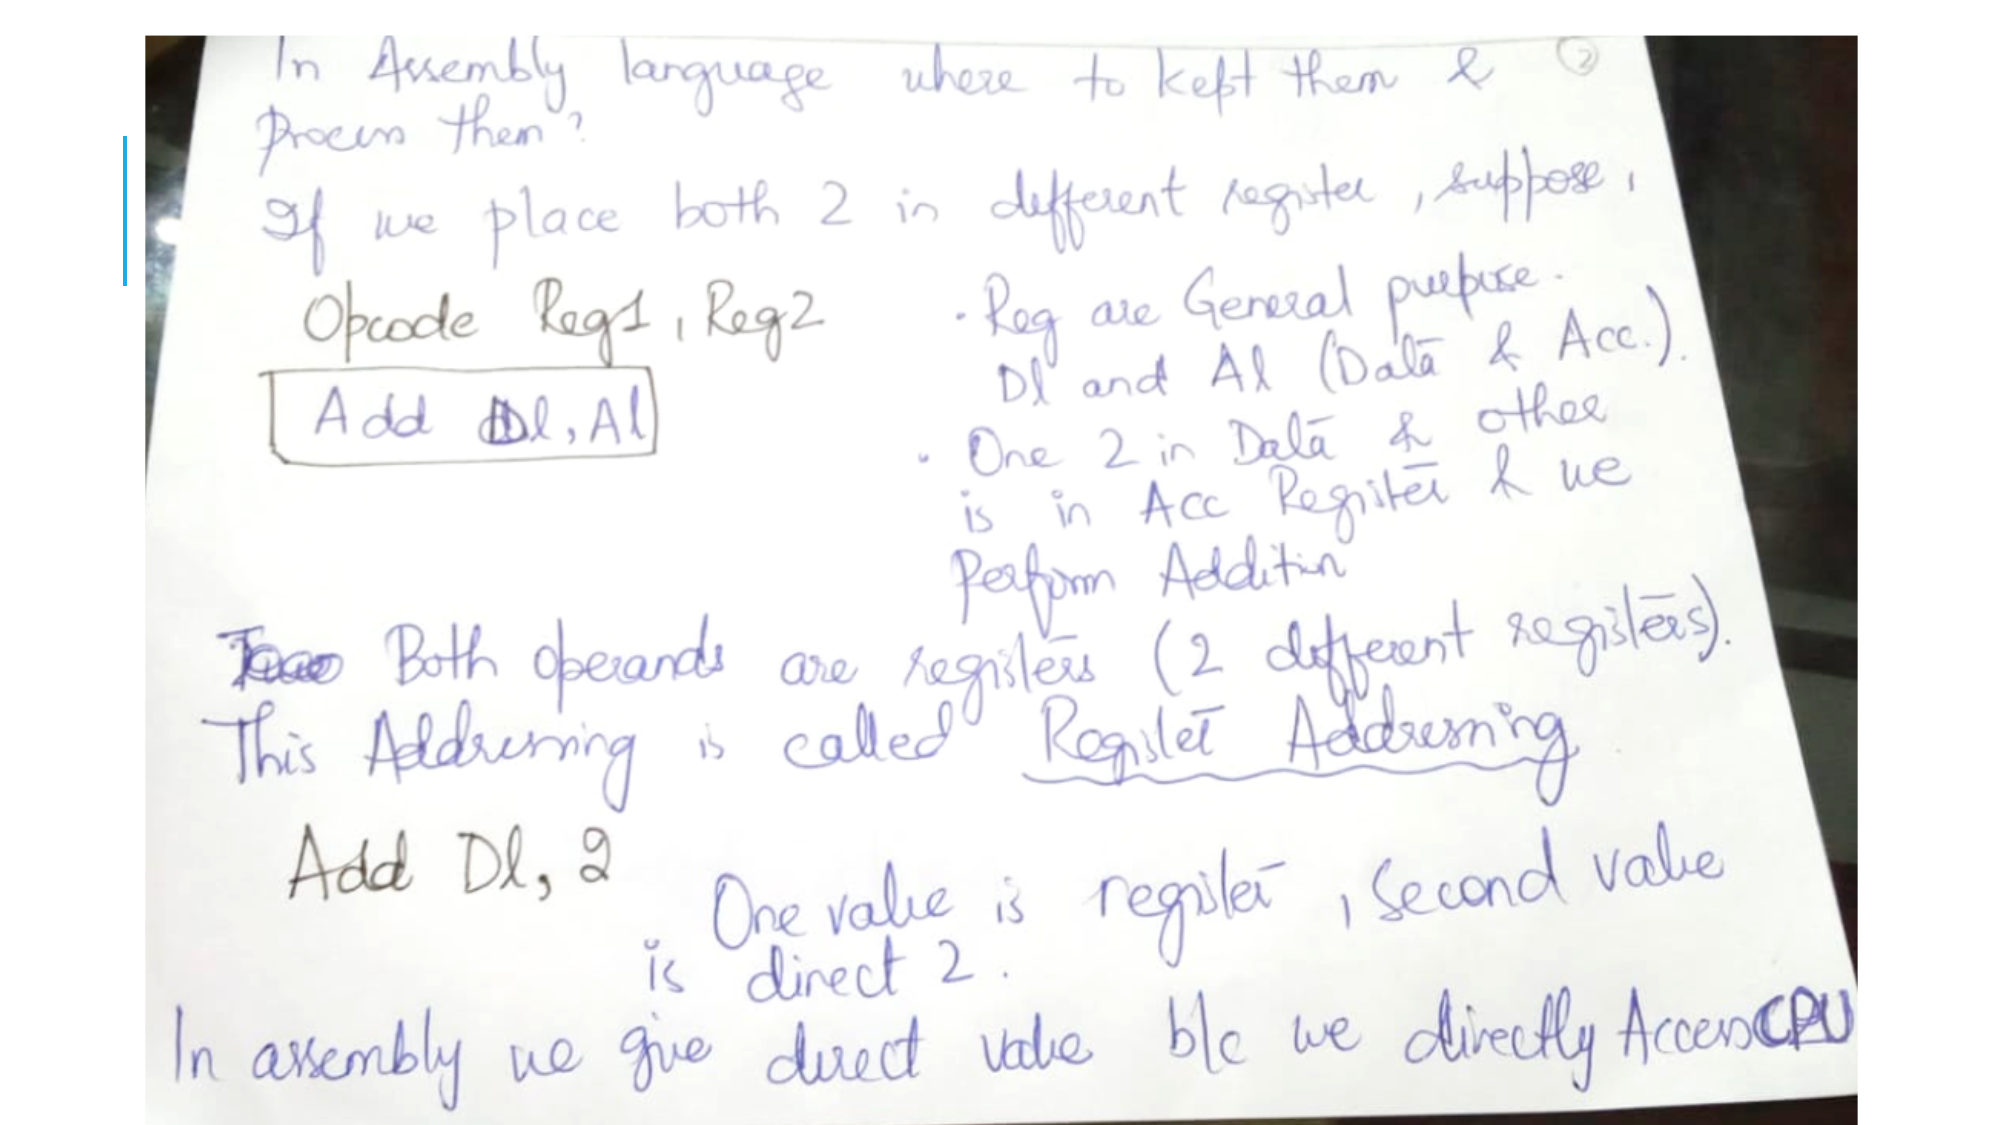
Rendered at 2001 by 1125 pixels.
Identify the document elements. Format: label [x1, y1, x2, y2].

list [455, 0, 1547, 1125]
picture [145, 36, 455, 1125]
picture [1547, 36, 1858, 1125]
